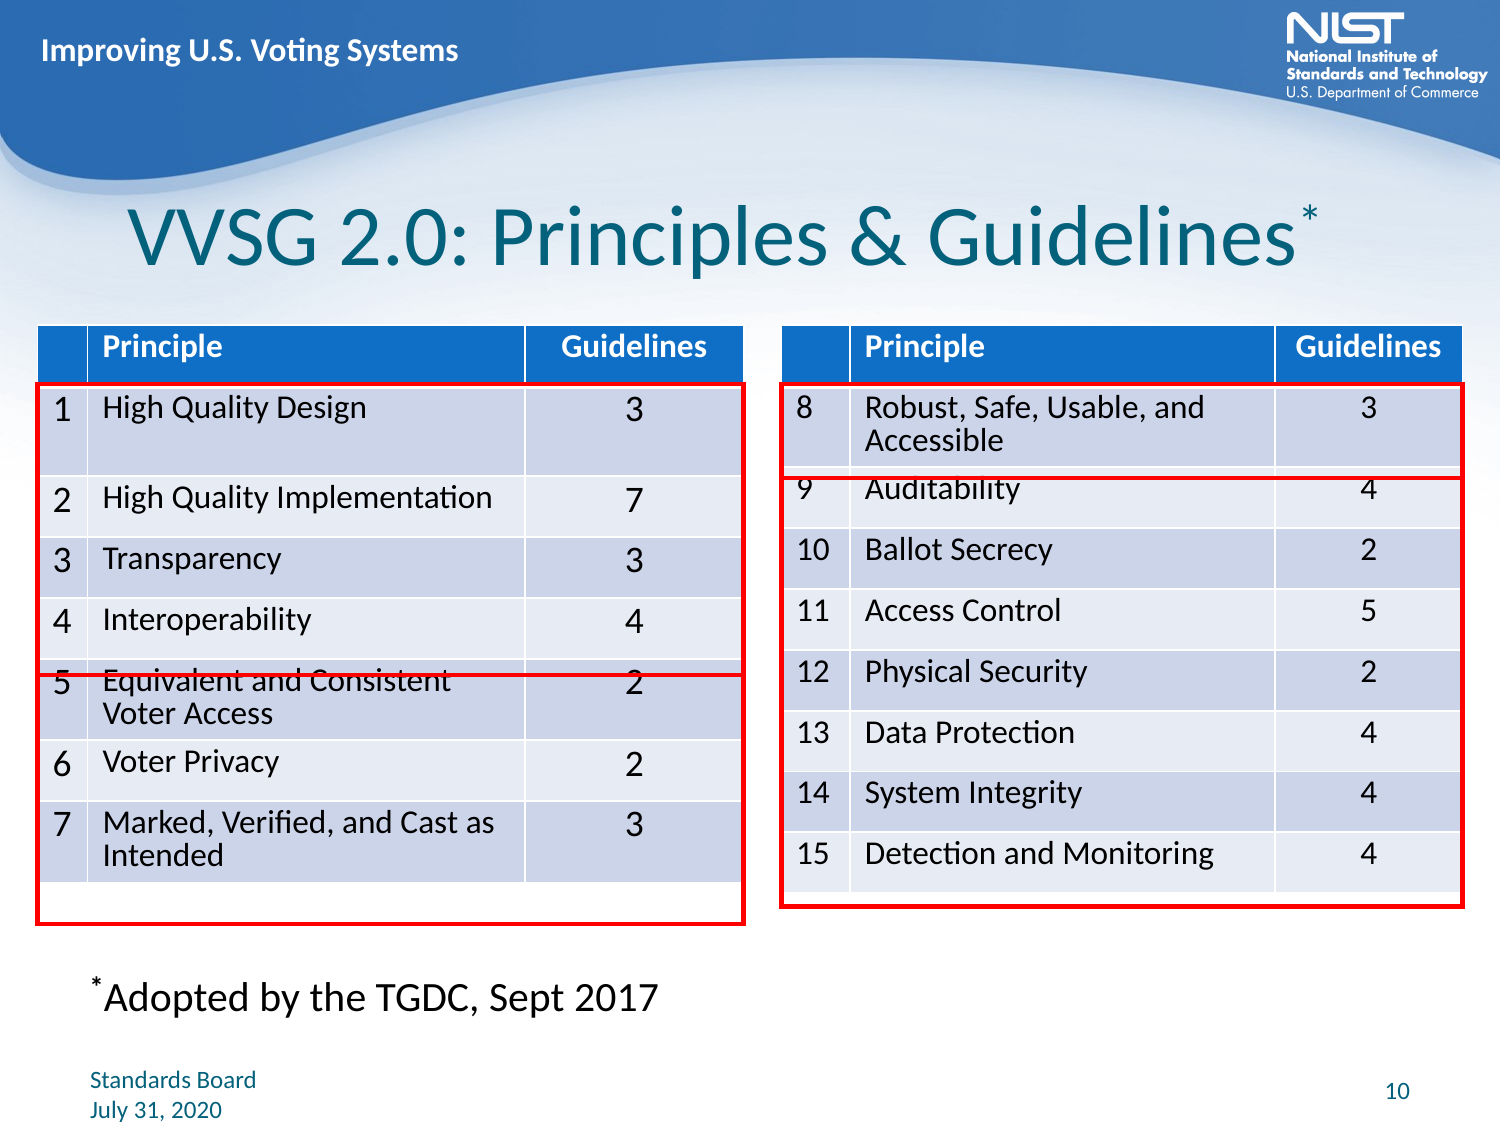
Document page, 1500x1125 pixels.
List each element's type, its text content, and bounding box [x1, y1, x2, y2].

text_box [781, 477, 1463, 907]
table_header Guidelines [526, 326, 743, 383]
text_box *Adopted by the TGDC, Sept 2017 [11, 960, 737, 1036]
table_header Principle [851, 326, 1274, 383]
text_box [781, 384, 1463, 477]
slide_number 10 [1074, 1059, 1425, 1120]
footer Improving U.S. Voting Systems [12, 18, 488, 79]
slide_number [75, 1062, 488, 1125]
text_box [37, 384, 744, 675]
table_header Principle [88, 326, 524, 383]
text_box [37, 675, 744, 925]
table_header [38, 326, 87, 383]
picture [0, 0, 1500, 1125]
title VVSG 2.0: Principles & Guidelines* [112, 137, 1463, 325]
table_header Guidelines [1276, 326, 1462, 383]
table_header [782, 326, 849, 383]
